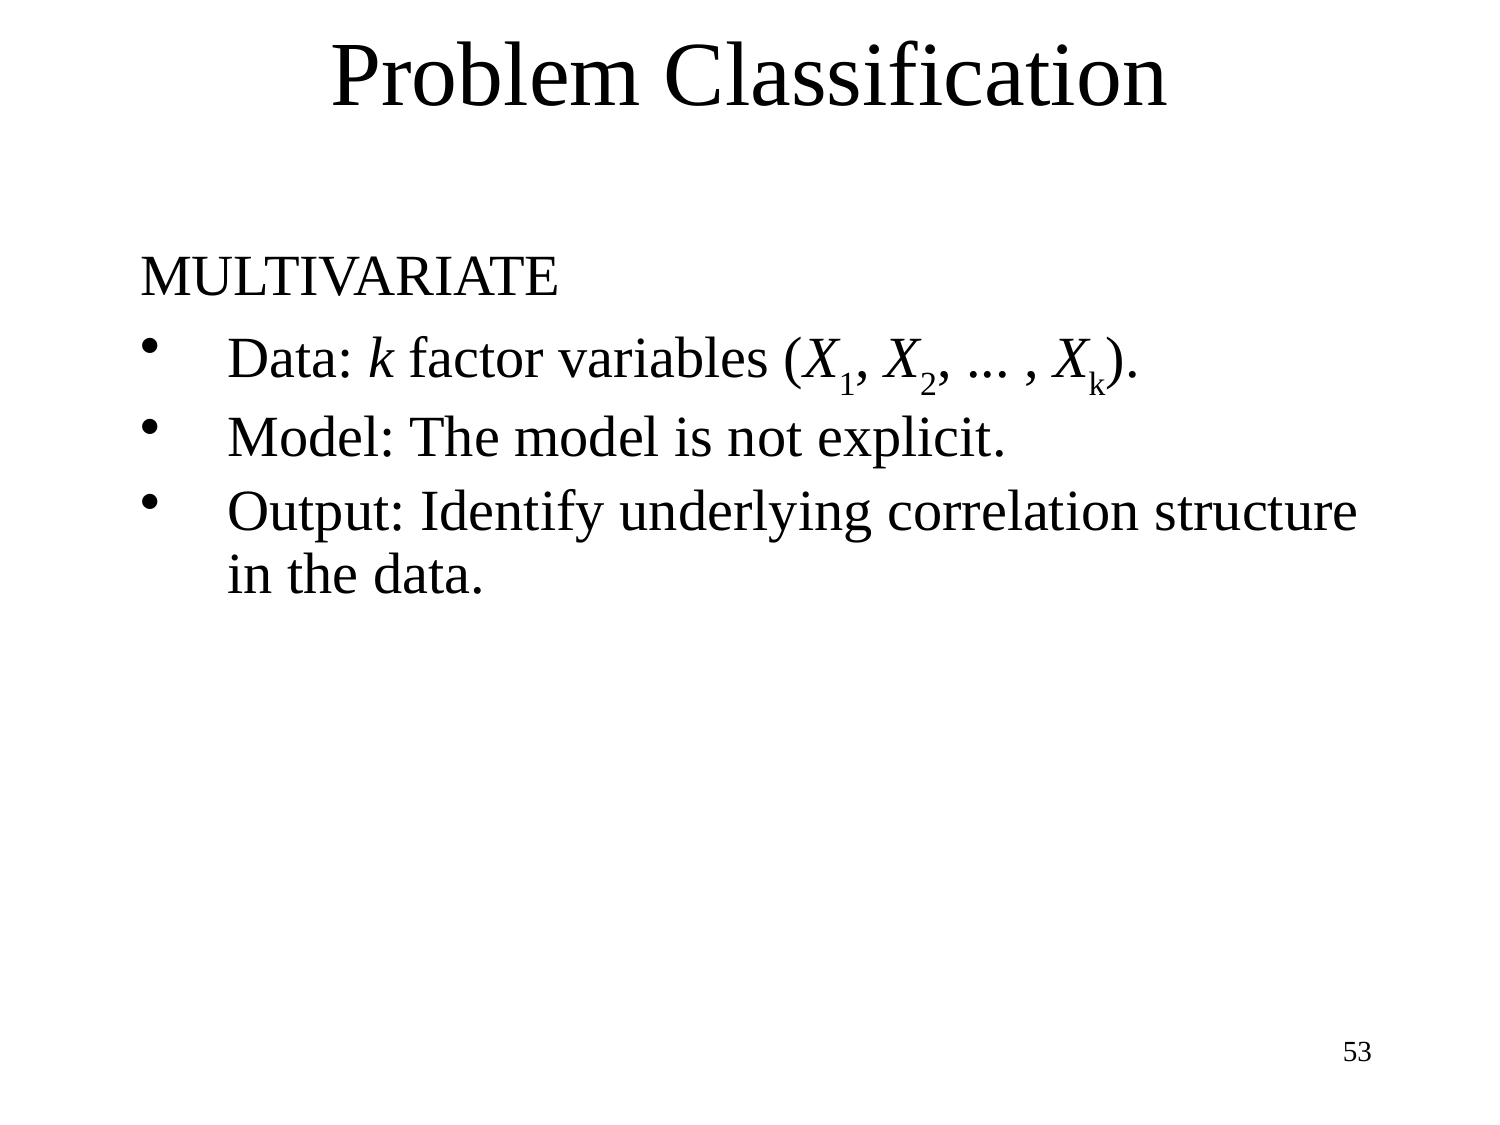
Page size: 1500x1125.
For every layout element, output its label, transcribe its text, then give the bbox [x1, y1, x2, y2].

list MULTIVARIATE Data: k factor variables (X1, X2, ... , Xk). Model: The model is not explicit. Output: Identify underlying correlation structure in the data. [124, 237, 1401, 913]
title Problem Classification [112, 0, 1388, 163]
slide_number 53 [1074, 1024, 1388, 1101]
